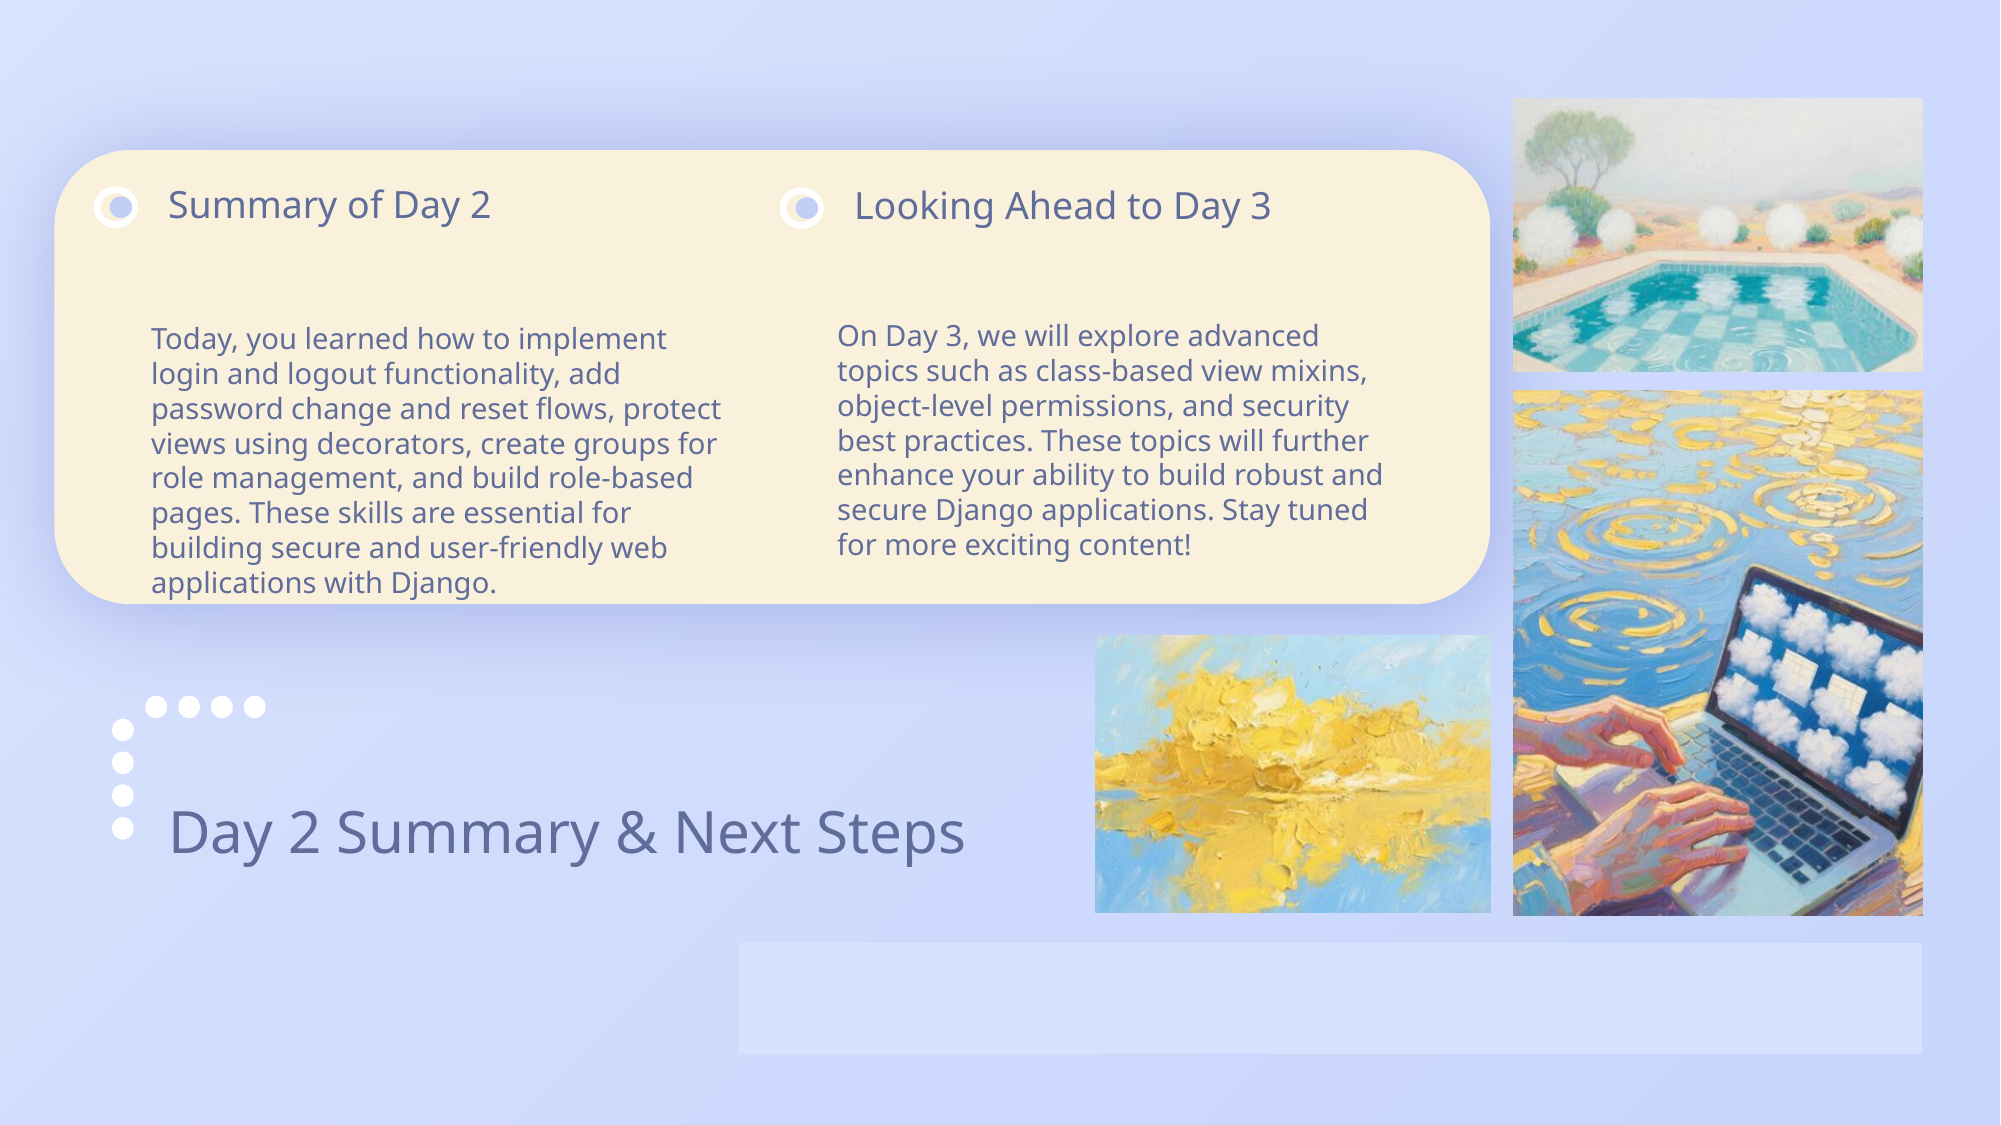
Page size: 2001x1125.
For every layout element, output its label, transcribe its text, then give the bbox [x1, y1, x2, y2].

picture [1513, 390, 1923, 916]
text_box On Day 3, we will explore advanced topics such as class-based view mixins, object-level permissions, and security best practices. These topics will further enhance your ability to build robust and secure Django applications. Stay tuned for more exciting content! [821, 309, 1421, 569]
text_box [111, 751, 134, 774]
text_box Looking Ahead to Day 3 [839, 174, 1469, 235]
text_box Today, you learned how to implement login and logout functionality, add password change and reset flows, protect views using decorators, create groups for role management, and build role-based pages. These skills are essential for building secure and user-friendly web applications with Django. [135, 312, 740, 608]
text_box [145, 695, 168, 719]
text_box [243, 695, 266, 719]
picture [1095, 635, 1491, 913]
text_box [97, 189, 135, 225]
text_box [54, 150, 1491, 605]
text_box [739, 942, 1923, 1054]
text_box [111, 817, 134, 840]
text_box [109, 196, 133, 218]
text_box Day 2 Summary & Next Steps [153, 729, 1180, 931]
text_box [111, 718, 134, 742]
text_box [210, 695, 233, 719]
text_box [783, 190, 821, 226]
text_box [111, 784, 134, 807]
picture [1513, 98, 1923, 372]
text_box [178, 695, 200, 719]
text_box Summary of Day 2 [153, 173, 767, 234]
text_box [795, 197, 819, 219]
